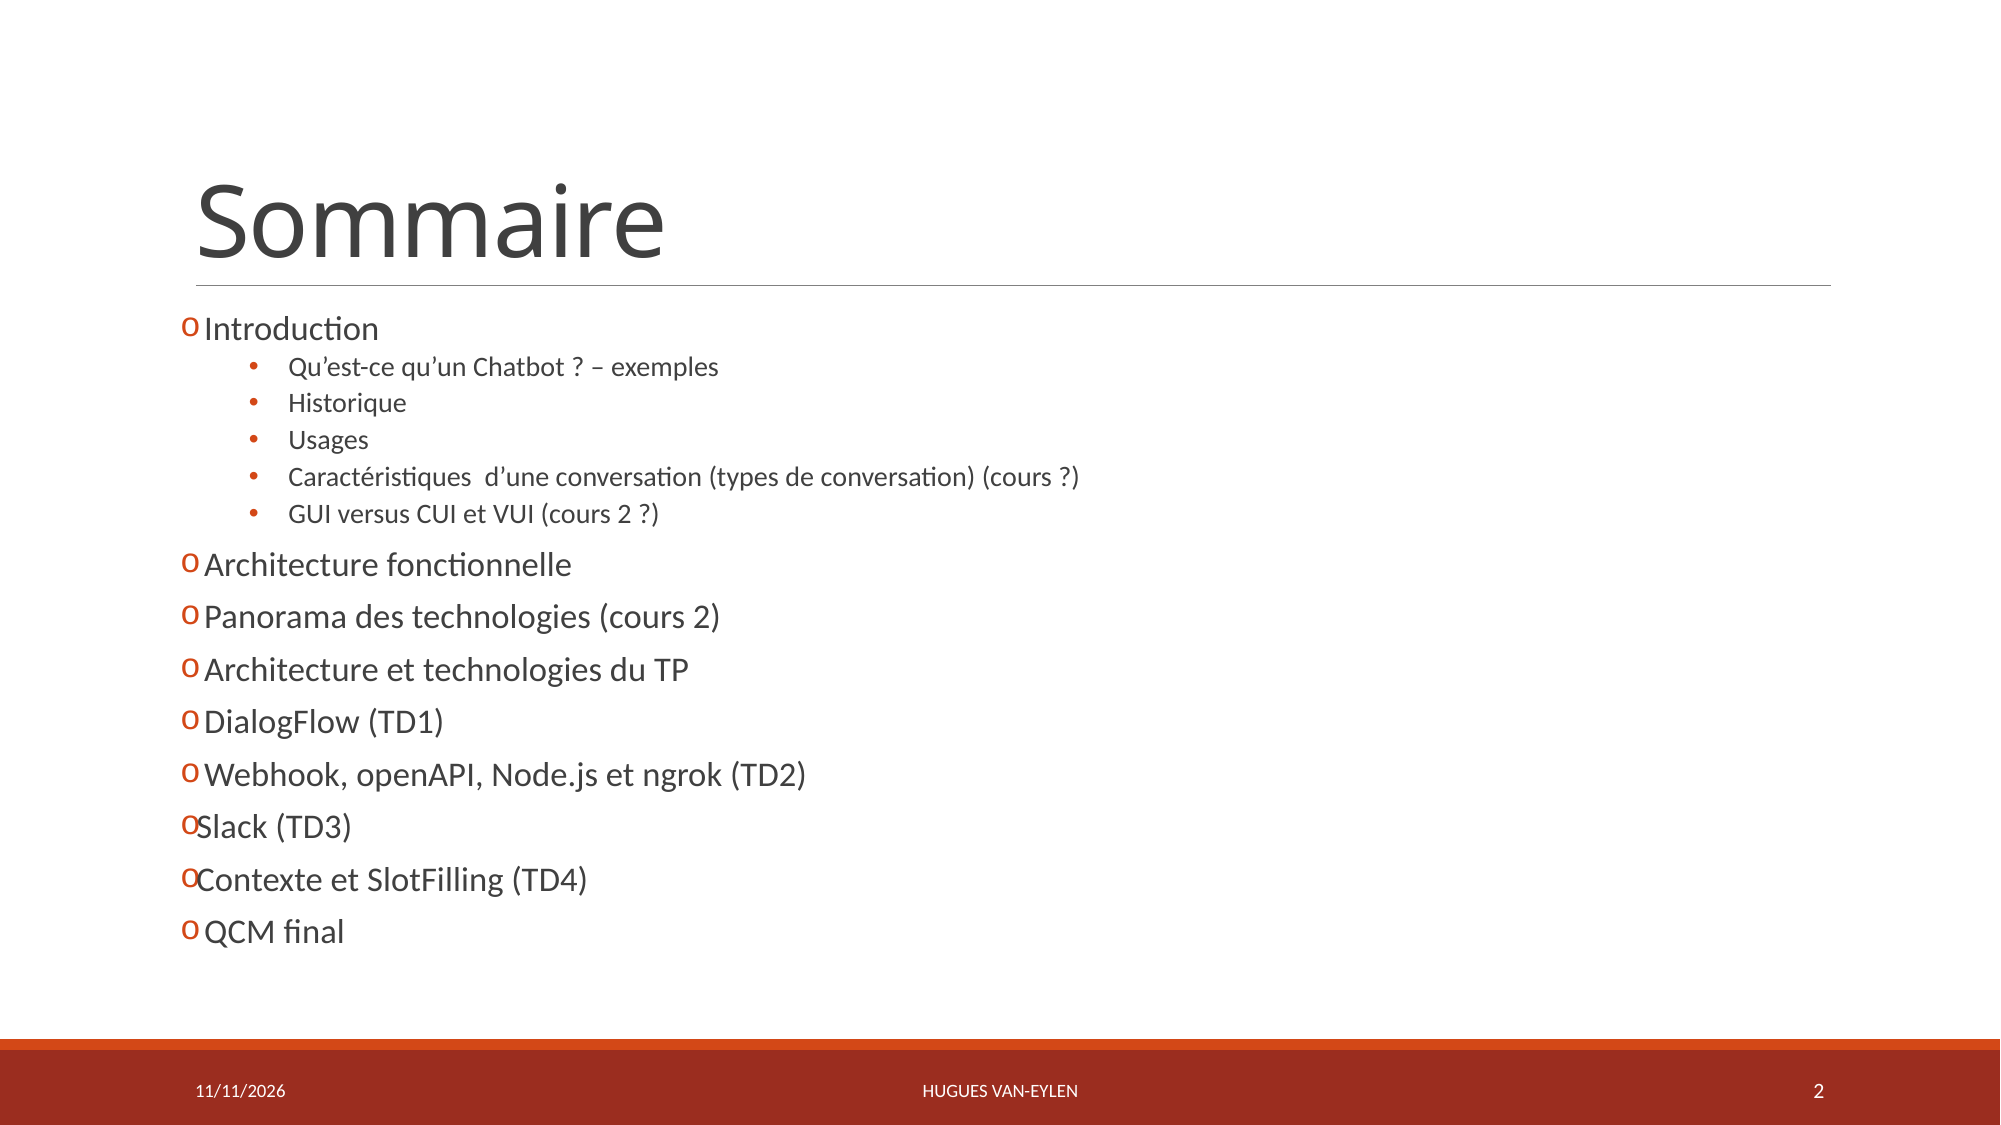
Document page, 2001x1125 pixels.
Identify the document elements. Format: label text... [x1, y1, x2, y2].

list Introduction Qu’est-ce qu’un Chatbot ? – exemples Historique Usages Caractéristiques d’une conversation (types de conversation) (cours ?) GUI versus CUI et VUI (cours 2 ?) Architecture fonctionnelle Panorama des technologies (cours 2) Architecture et technologies du TP DialogFlow (TD1) Webhook, openAPI, Node.js et ngrok (TD2) Slack (TD3) Contexte et SlotFilling (TD4) QCM final [180, 302, 1830, 963]
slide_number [180, 1059, 586, 1120]
title Sommaire [180, 47, 1830, 285]
slide_number 2 [1624, 1059, 1840, 1120]
footer Hugues Van-Eylen [604, 1059, 1396, 1120]
